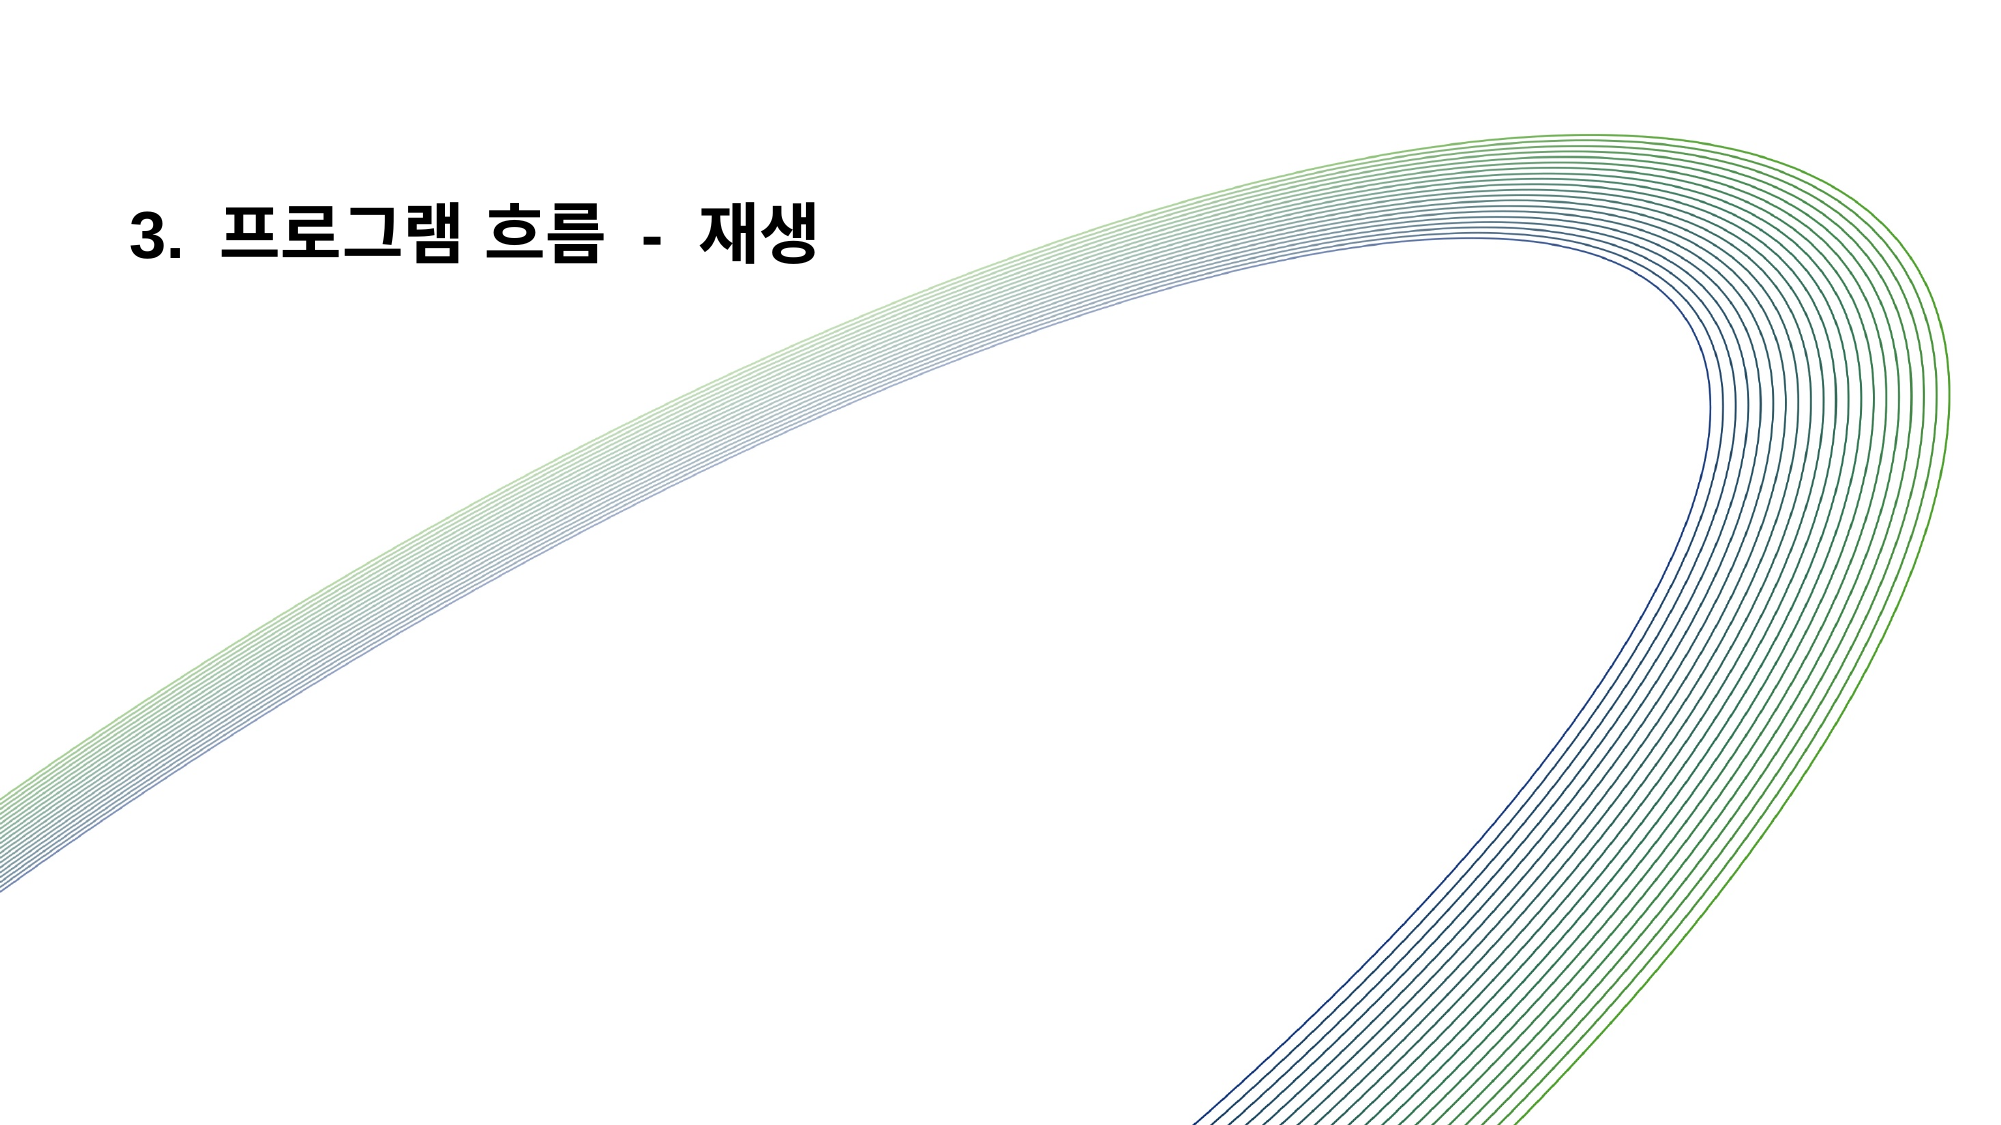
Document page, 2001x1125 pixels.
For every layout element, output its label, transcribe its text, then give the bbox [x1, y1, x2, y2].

picture [0, 0, 2000, 1125]
list 3. 프로그램 흐름 - 재생 [114, 193, 1047, 441]
